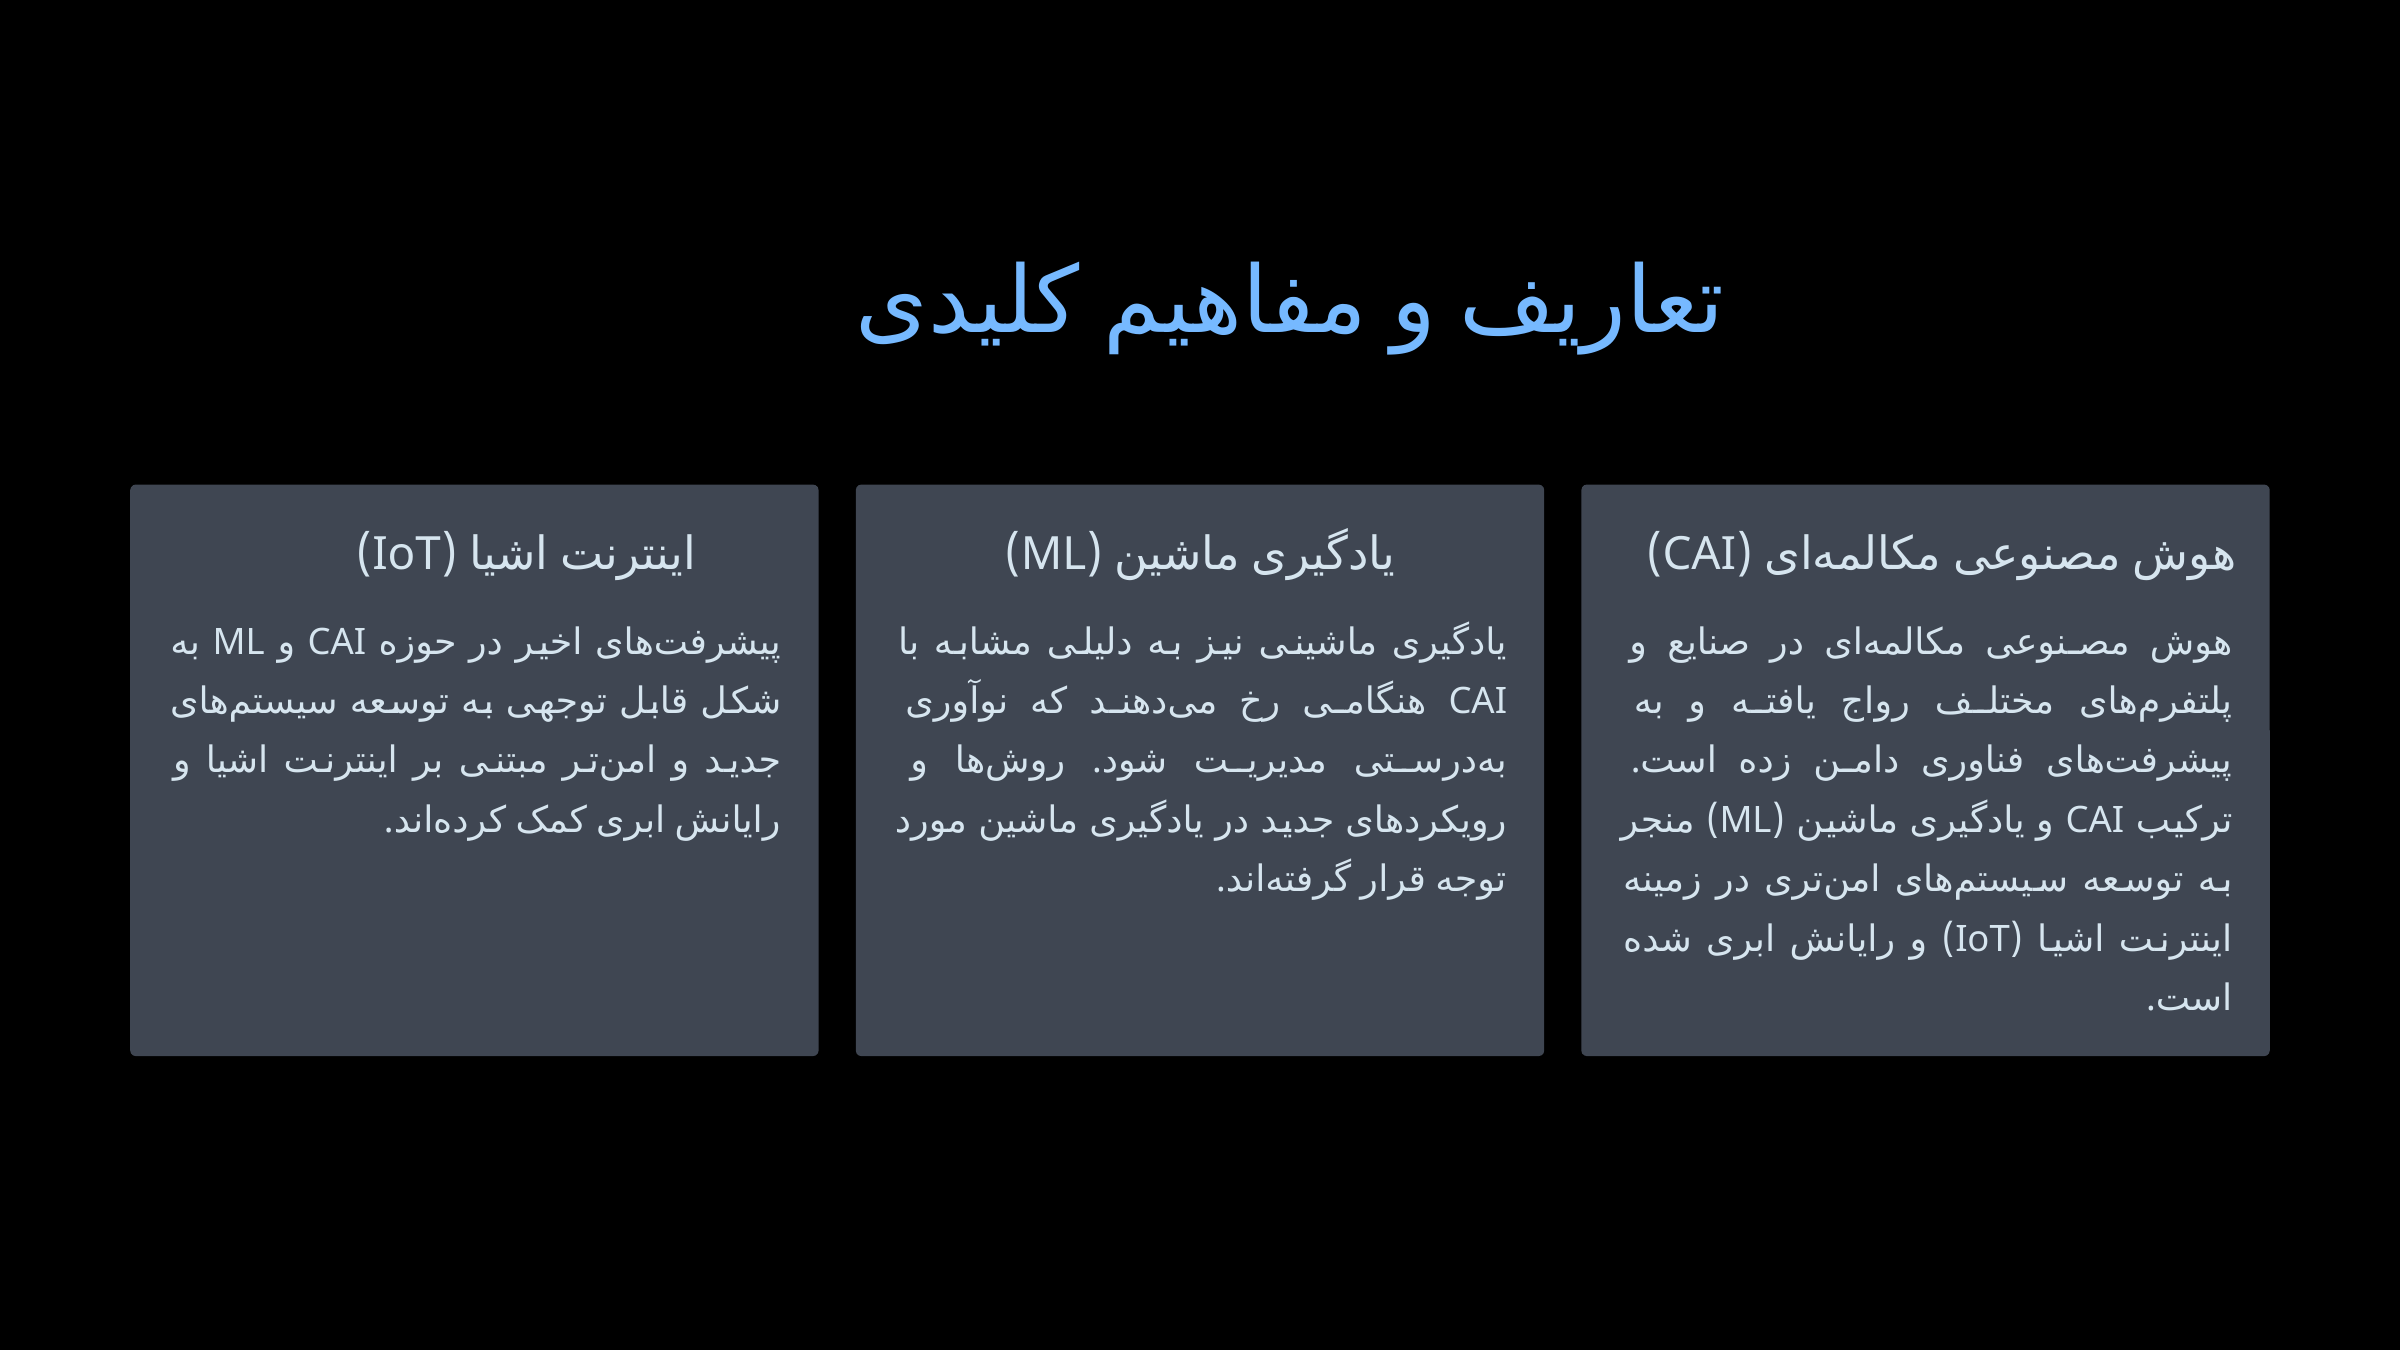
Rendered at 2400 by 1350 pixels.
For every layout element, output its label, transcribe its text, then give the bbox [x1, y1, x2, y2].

text_box یادگیری ماشینی نیز به دلیلی مشابه با CAI هنگامی رخ می‌دهند که نوآوری به‌درستی مدیریت شود. روش‌ها و رویکردهای جدید در یادگیری ماشین مورد توجه قرار گرفته‌اند. [892, 602, 1507, 841]
text_box یادگیری ماشین (ML) [967, 521, 1433, 580]
text_box [130, 484, 819, 1057]
text_box هوش مصنوعی مکالمه‌ای در صنایع و پلتفرم‌های مختلف رواج یافته و به پیشرفت‌های فناوری دامن زده است. ترکیب CAI و یادگیری ماشین (ML) منجر به توسعه سیستم‌های امن‌تری در زمینه اینترنت اشیا (IoT) و رایانش ابری شده است. [1618, 602, 2233, 1019]
text_box تعاریف و مفاهیم کلیدی [855, 235, 1786, 352]
text_box پیشرفت‌های اخیر در حوزه CAI و ML به شکل قابل توجهی به توسعه سیستم‌های جدید و امن‌تر مبتنی بر اینترنت اشیا و رایانش ابری کمک کرده‌اند. [167, 602, 782, 841]
text_box [855, 484, 1545, 1057]
text_box هوش مصنوعی مکالمه‌ای (CAI) [1650, 521, 2233, 580]
text_box اینترنت اشیا (IoT) [293, 521, 759, 580]
text_box [1581, 484, 2270, 1057]
